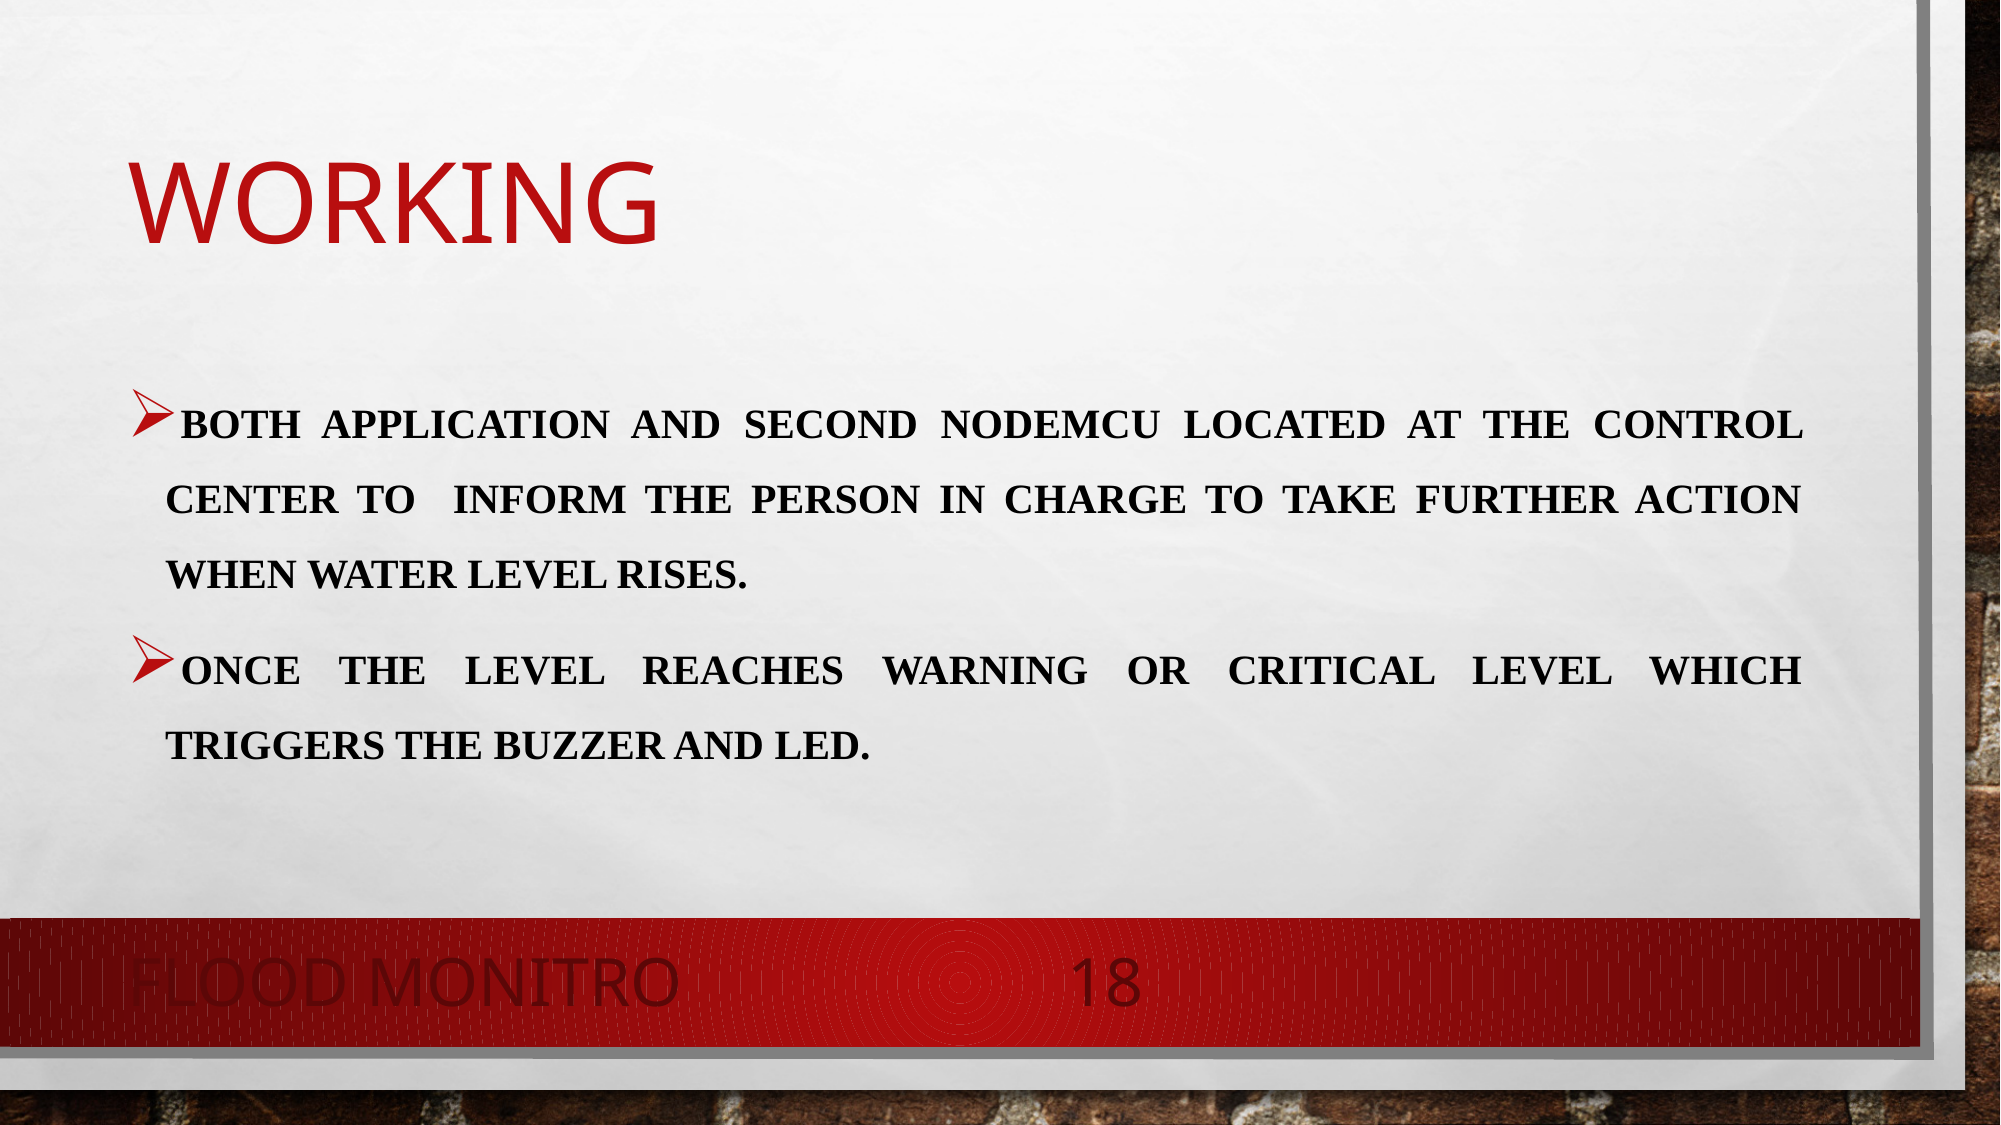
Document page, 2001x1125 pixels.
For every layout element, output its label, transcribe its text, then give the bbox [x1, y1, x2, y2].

footer FLOOD MONITRO [112, 944, 1015, 1027]
picture [0, 0, 2000, 1125]
list Both application and second NodeMCU located at the control center to inform the person in charge to take further action when water level rises. once the level reaches warning or critical level which triggers the buzzer and LED. [112, 338, 1818, 882]
title working [112, 112, 1818, 302]
slide_number 18 [1031, 944, 1181, 1027]
